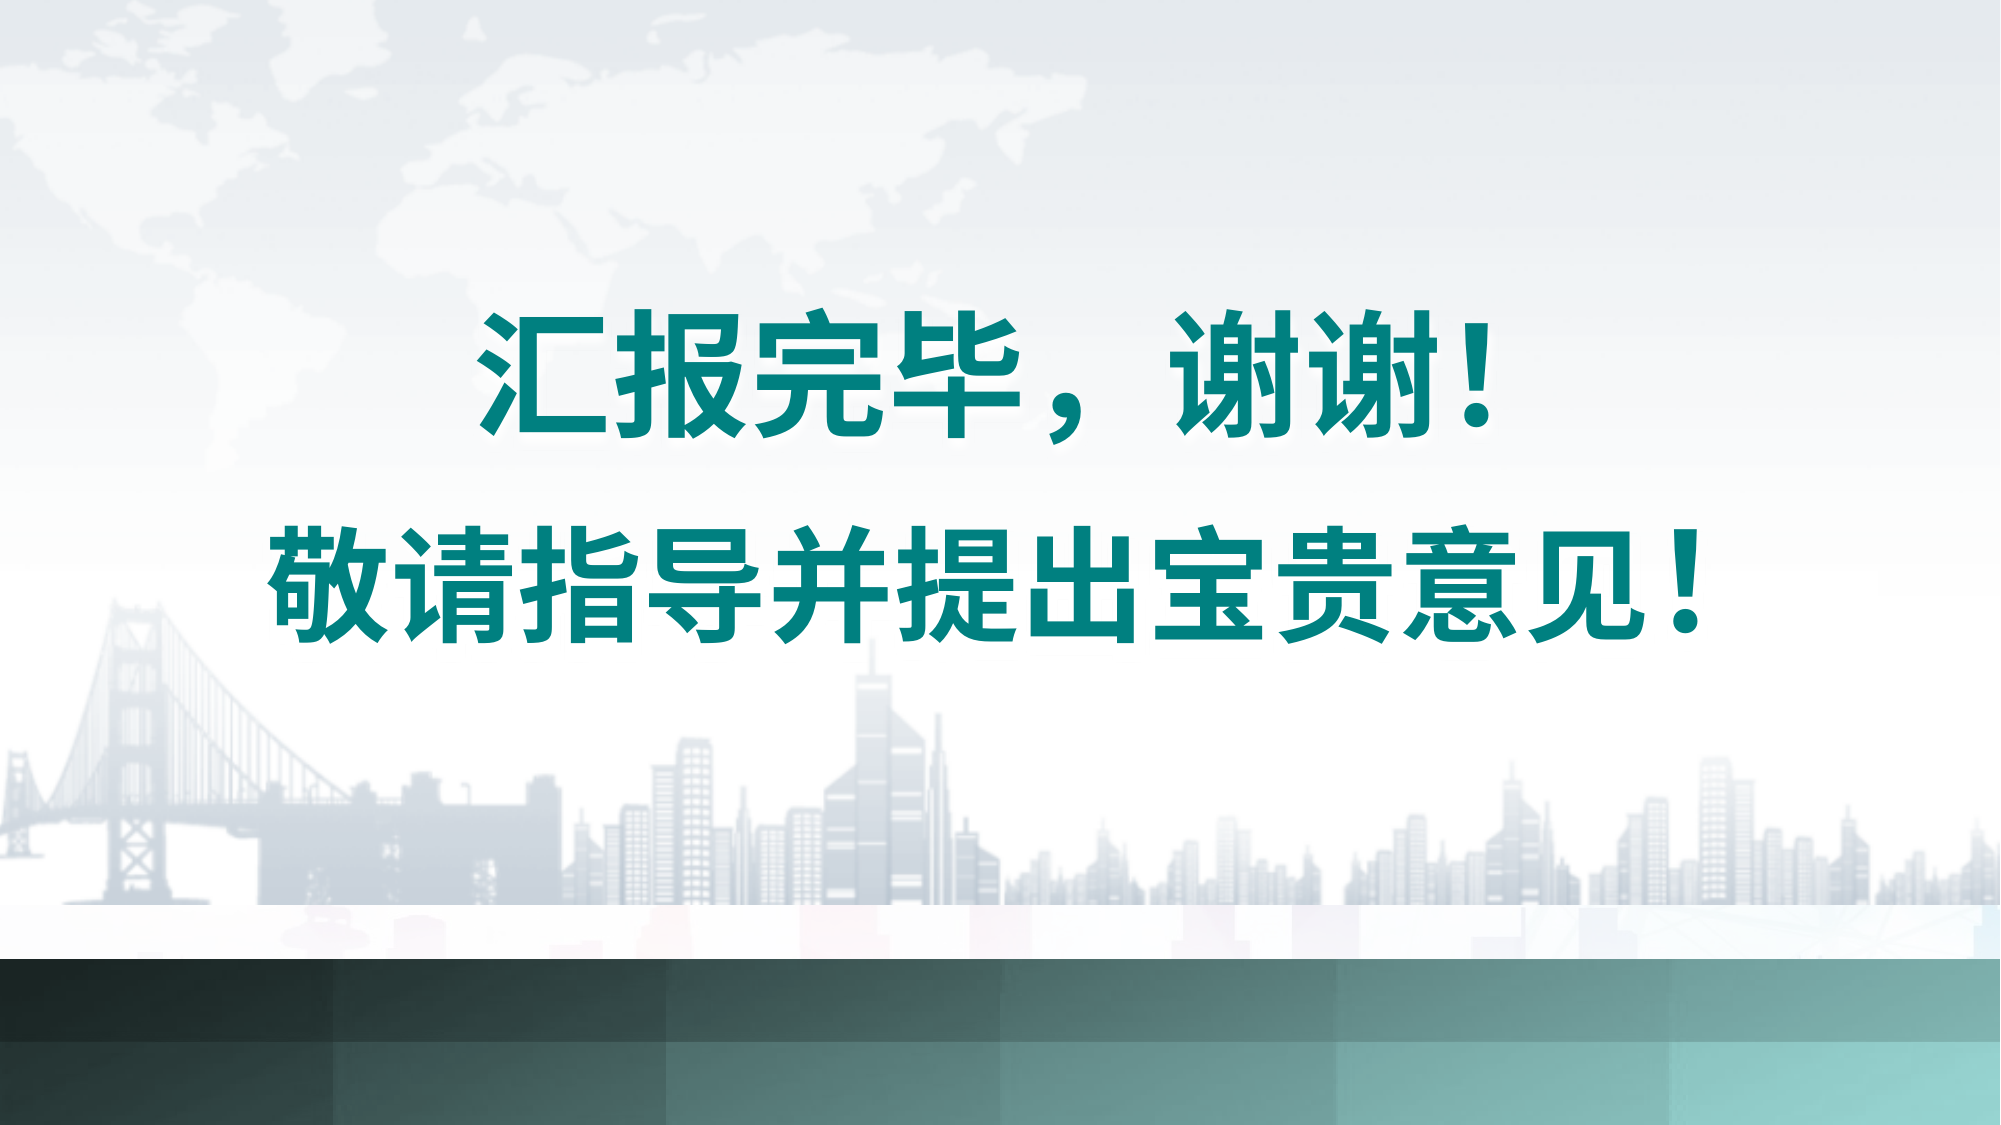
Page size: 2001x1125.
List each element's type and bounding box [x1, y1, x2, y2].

text_box [0, 0, 2000, 1125]
